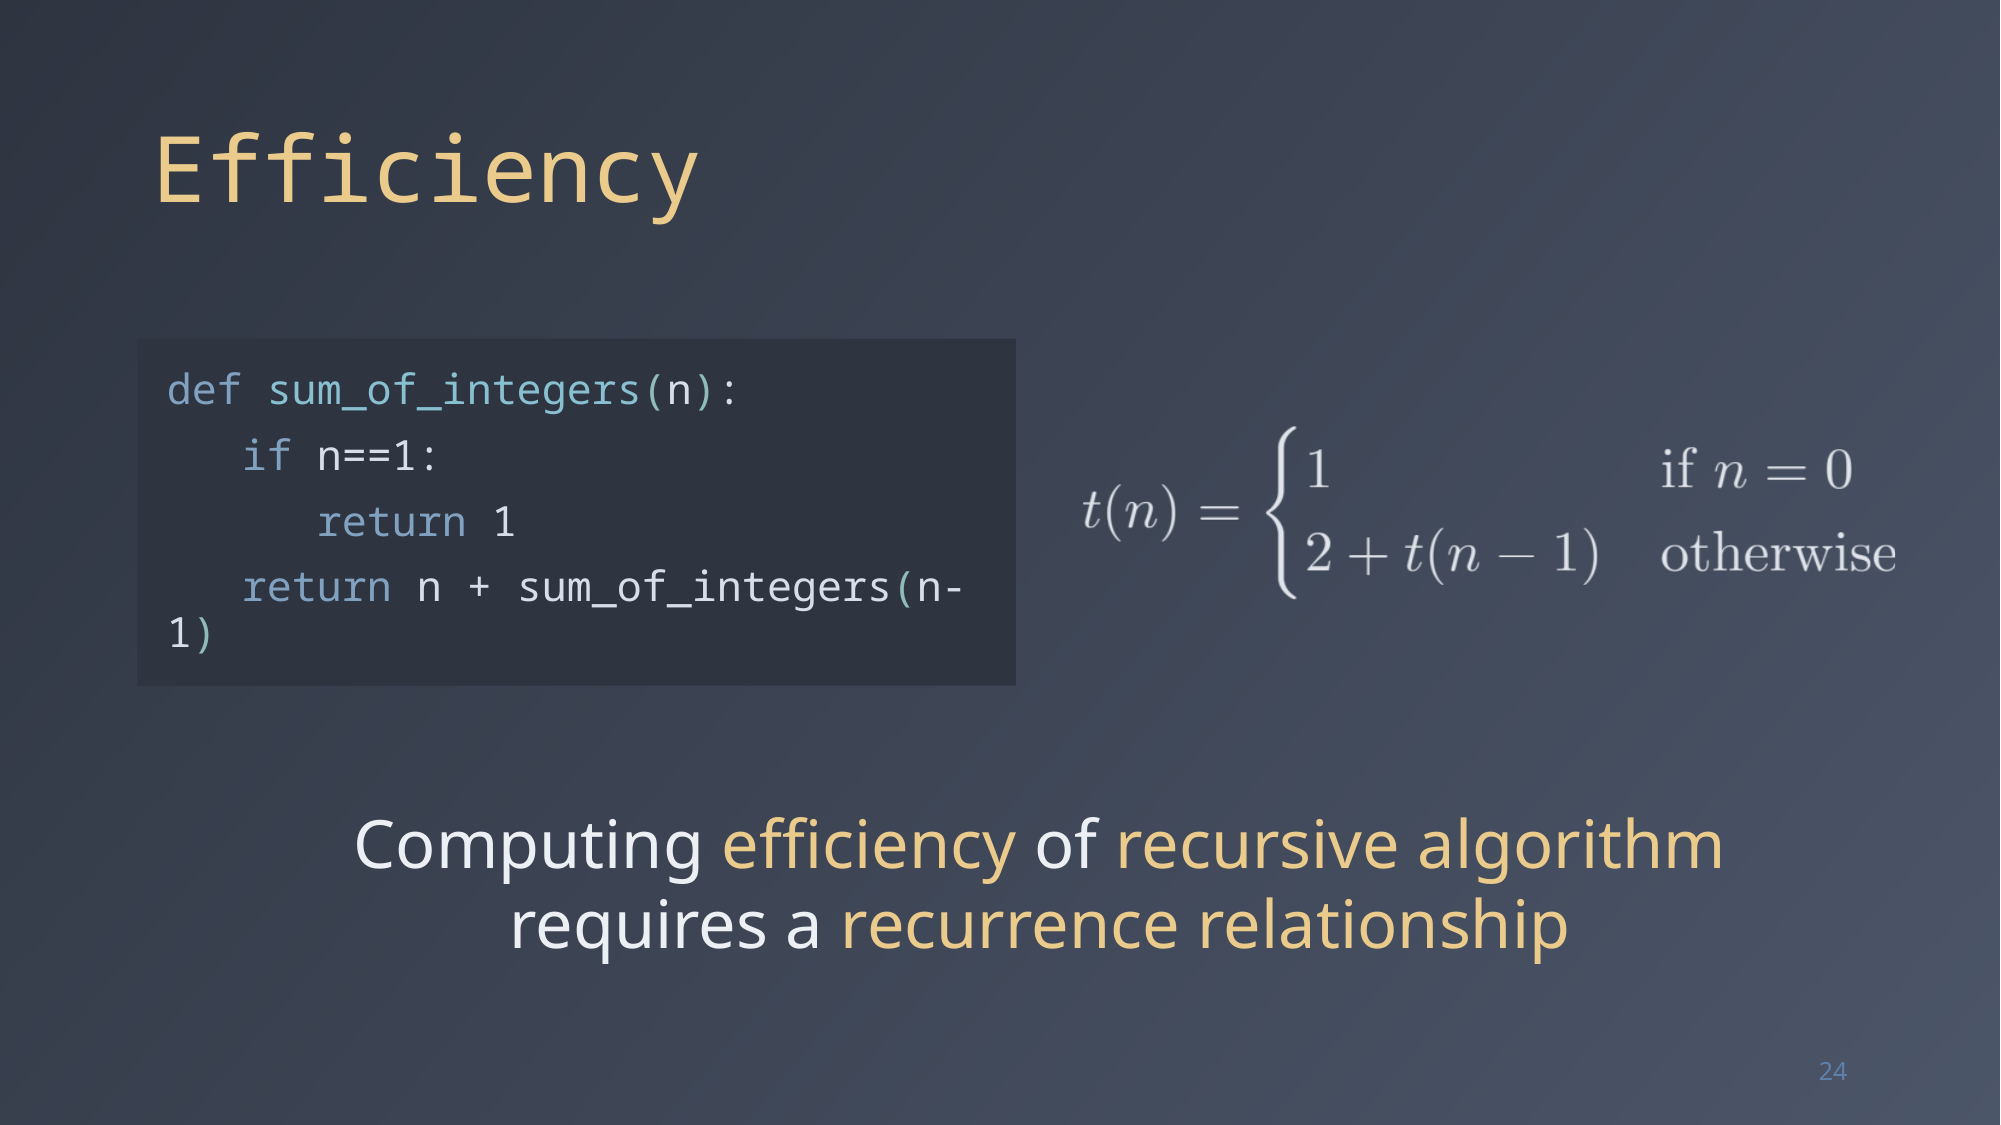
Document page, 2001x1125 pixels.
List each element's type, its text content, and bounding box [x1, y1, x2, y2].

text_box Computing efficiency of recursive algorithm requires a recurrence relationship [338, 794, 1742, 970]
text_box def sum_of_integers(n): if n==1: return 1 return n + sum_of_integers(n-1) [137, 338, 1016, 686]
title Efficiency [137, 26, 1863, 230]
slide_number 24 [1738, 1042, 1863, 1103]
picture [1082, 425, 1896, 600]
